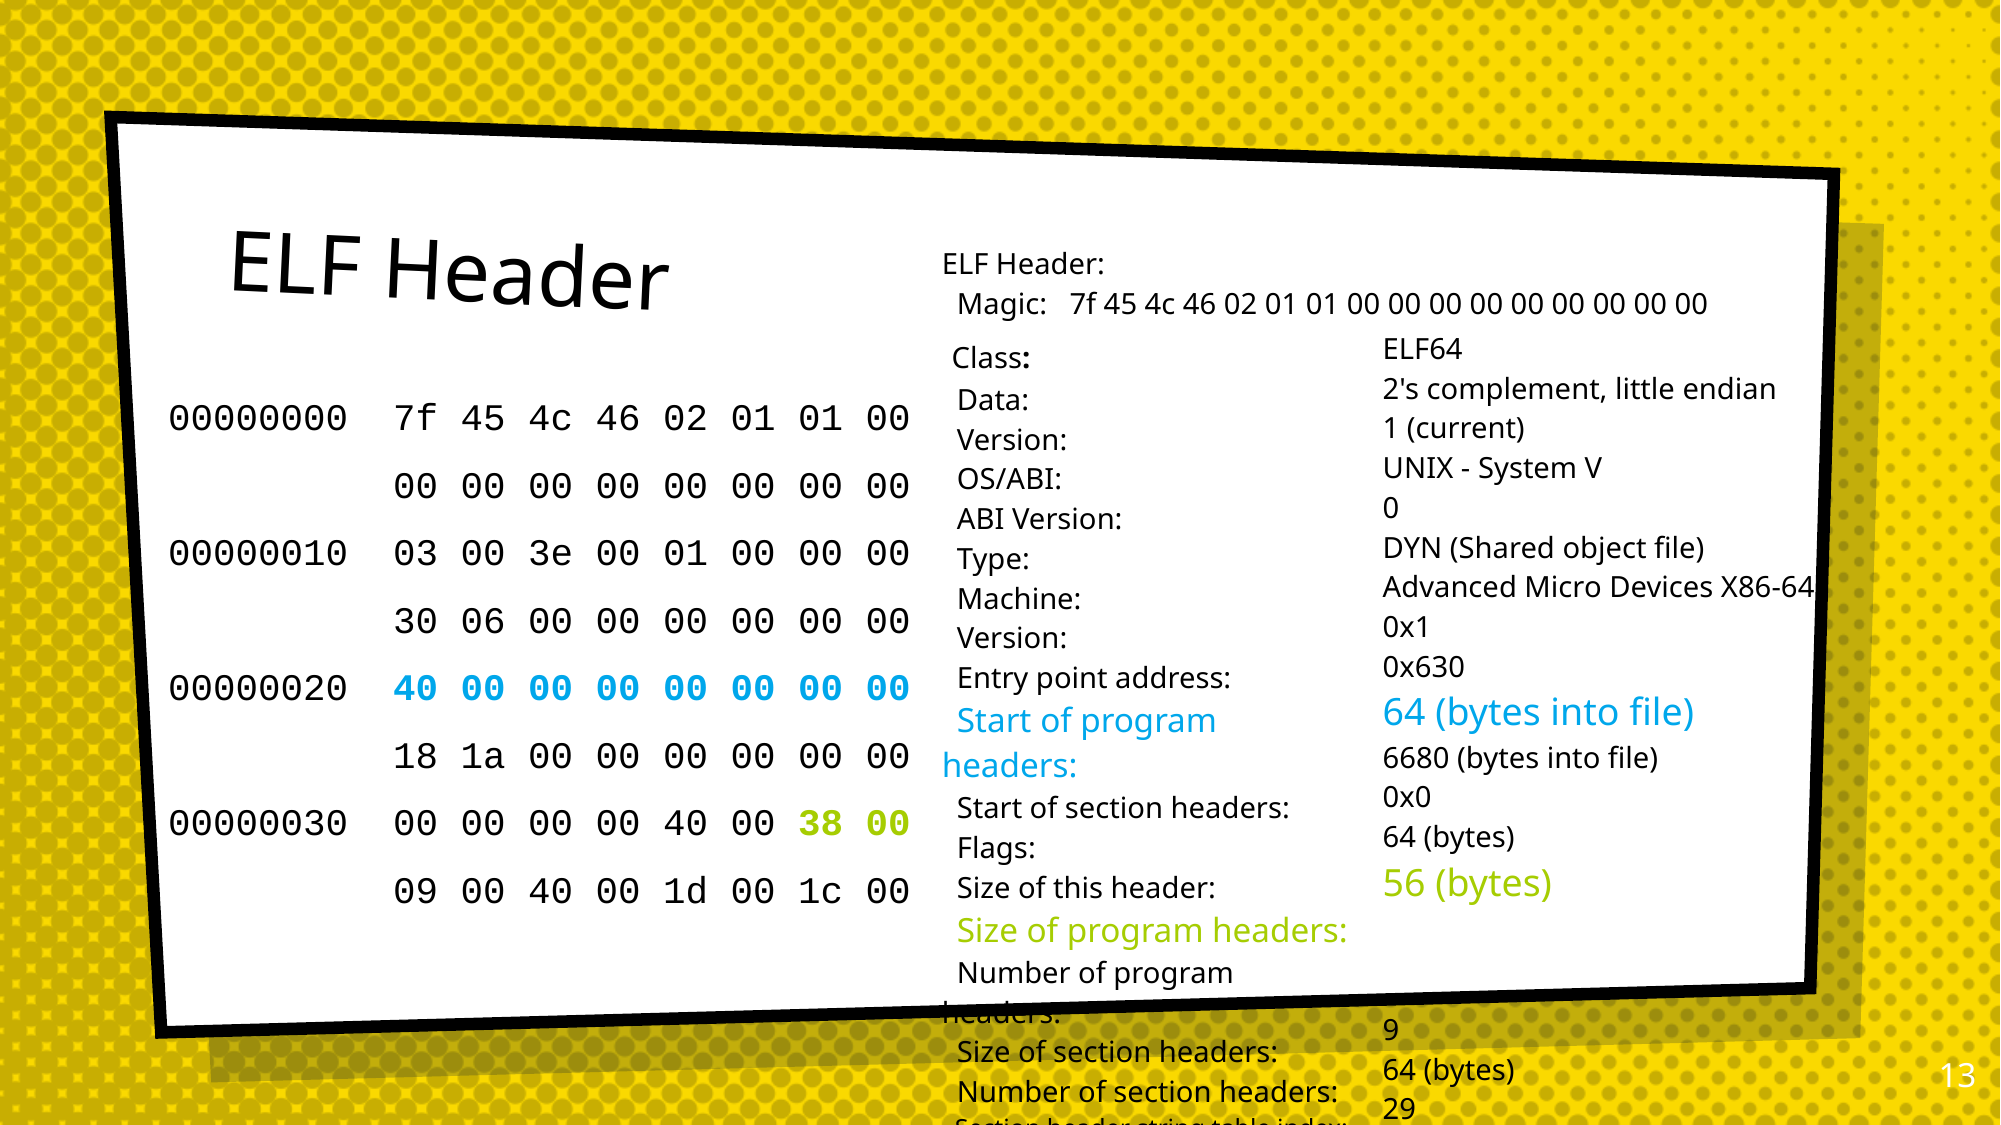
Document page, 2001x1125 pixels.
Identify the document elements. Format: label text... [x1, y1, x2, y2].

slide_number 12 [1871, 1038, 1992, 1125]
text_box 00000000 7f 45 4c 46 02 01 01 00 00 00 00 00 00 00 00 00 00000010 03 00 3e 00 01 00 00 00 30 06 00 00 00 00 00 00 00000020 40 00 00 00 00 00 00 00 18 1a 00 00 00 00 00 00 00000030 00 00 00 00 40 00 38 00 09 00 40 00 1d 00 1c 00 [153, 363, 927, 919]
title ELF Header [210, 155, 1755, 356]
table_cell Class: Data: Version: OS/ABI: ABI Version: Type: Machine: Version: Entry point address: Start of program headers: Start of section headers: Flags: Size of this header: Size of program headers: Number of program headers: Size of section headers: Number of section headers: Section header string table index: [927, 321, 1368, 1075]
table_cell ELF64 2's complement, little endian 1 (current) UNIX - System V 0 DYN (Shared object file) Advanced Micro Devices X86-64 0x1 0x630 64 (bytes into file) 6680 (bytes into file) 0x0 64 (bytes) 56 (bytes) 9 64 (bytes) 29 28 [1368, 321, 1845, 1075]
table_header ELF Header: Magic: 7f 45 4c 46 02 01 01 00 00 00 00 00 00 00 00 00 [927, 236, 1845, 321]
